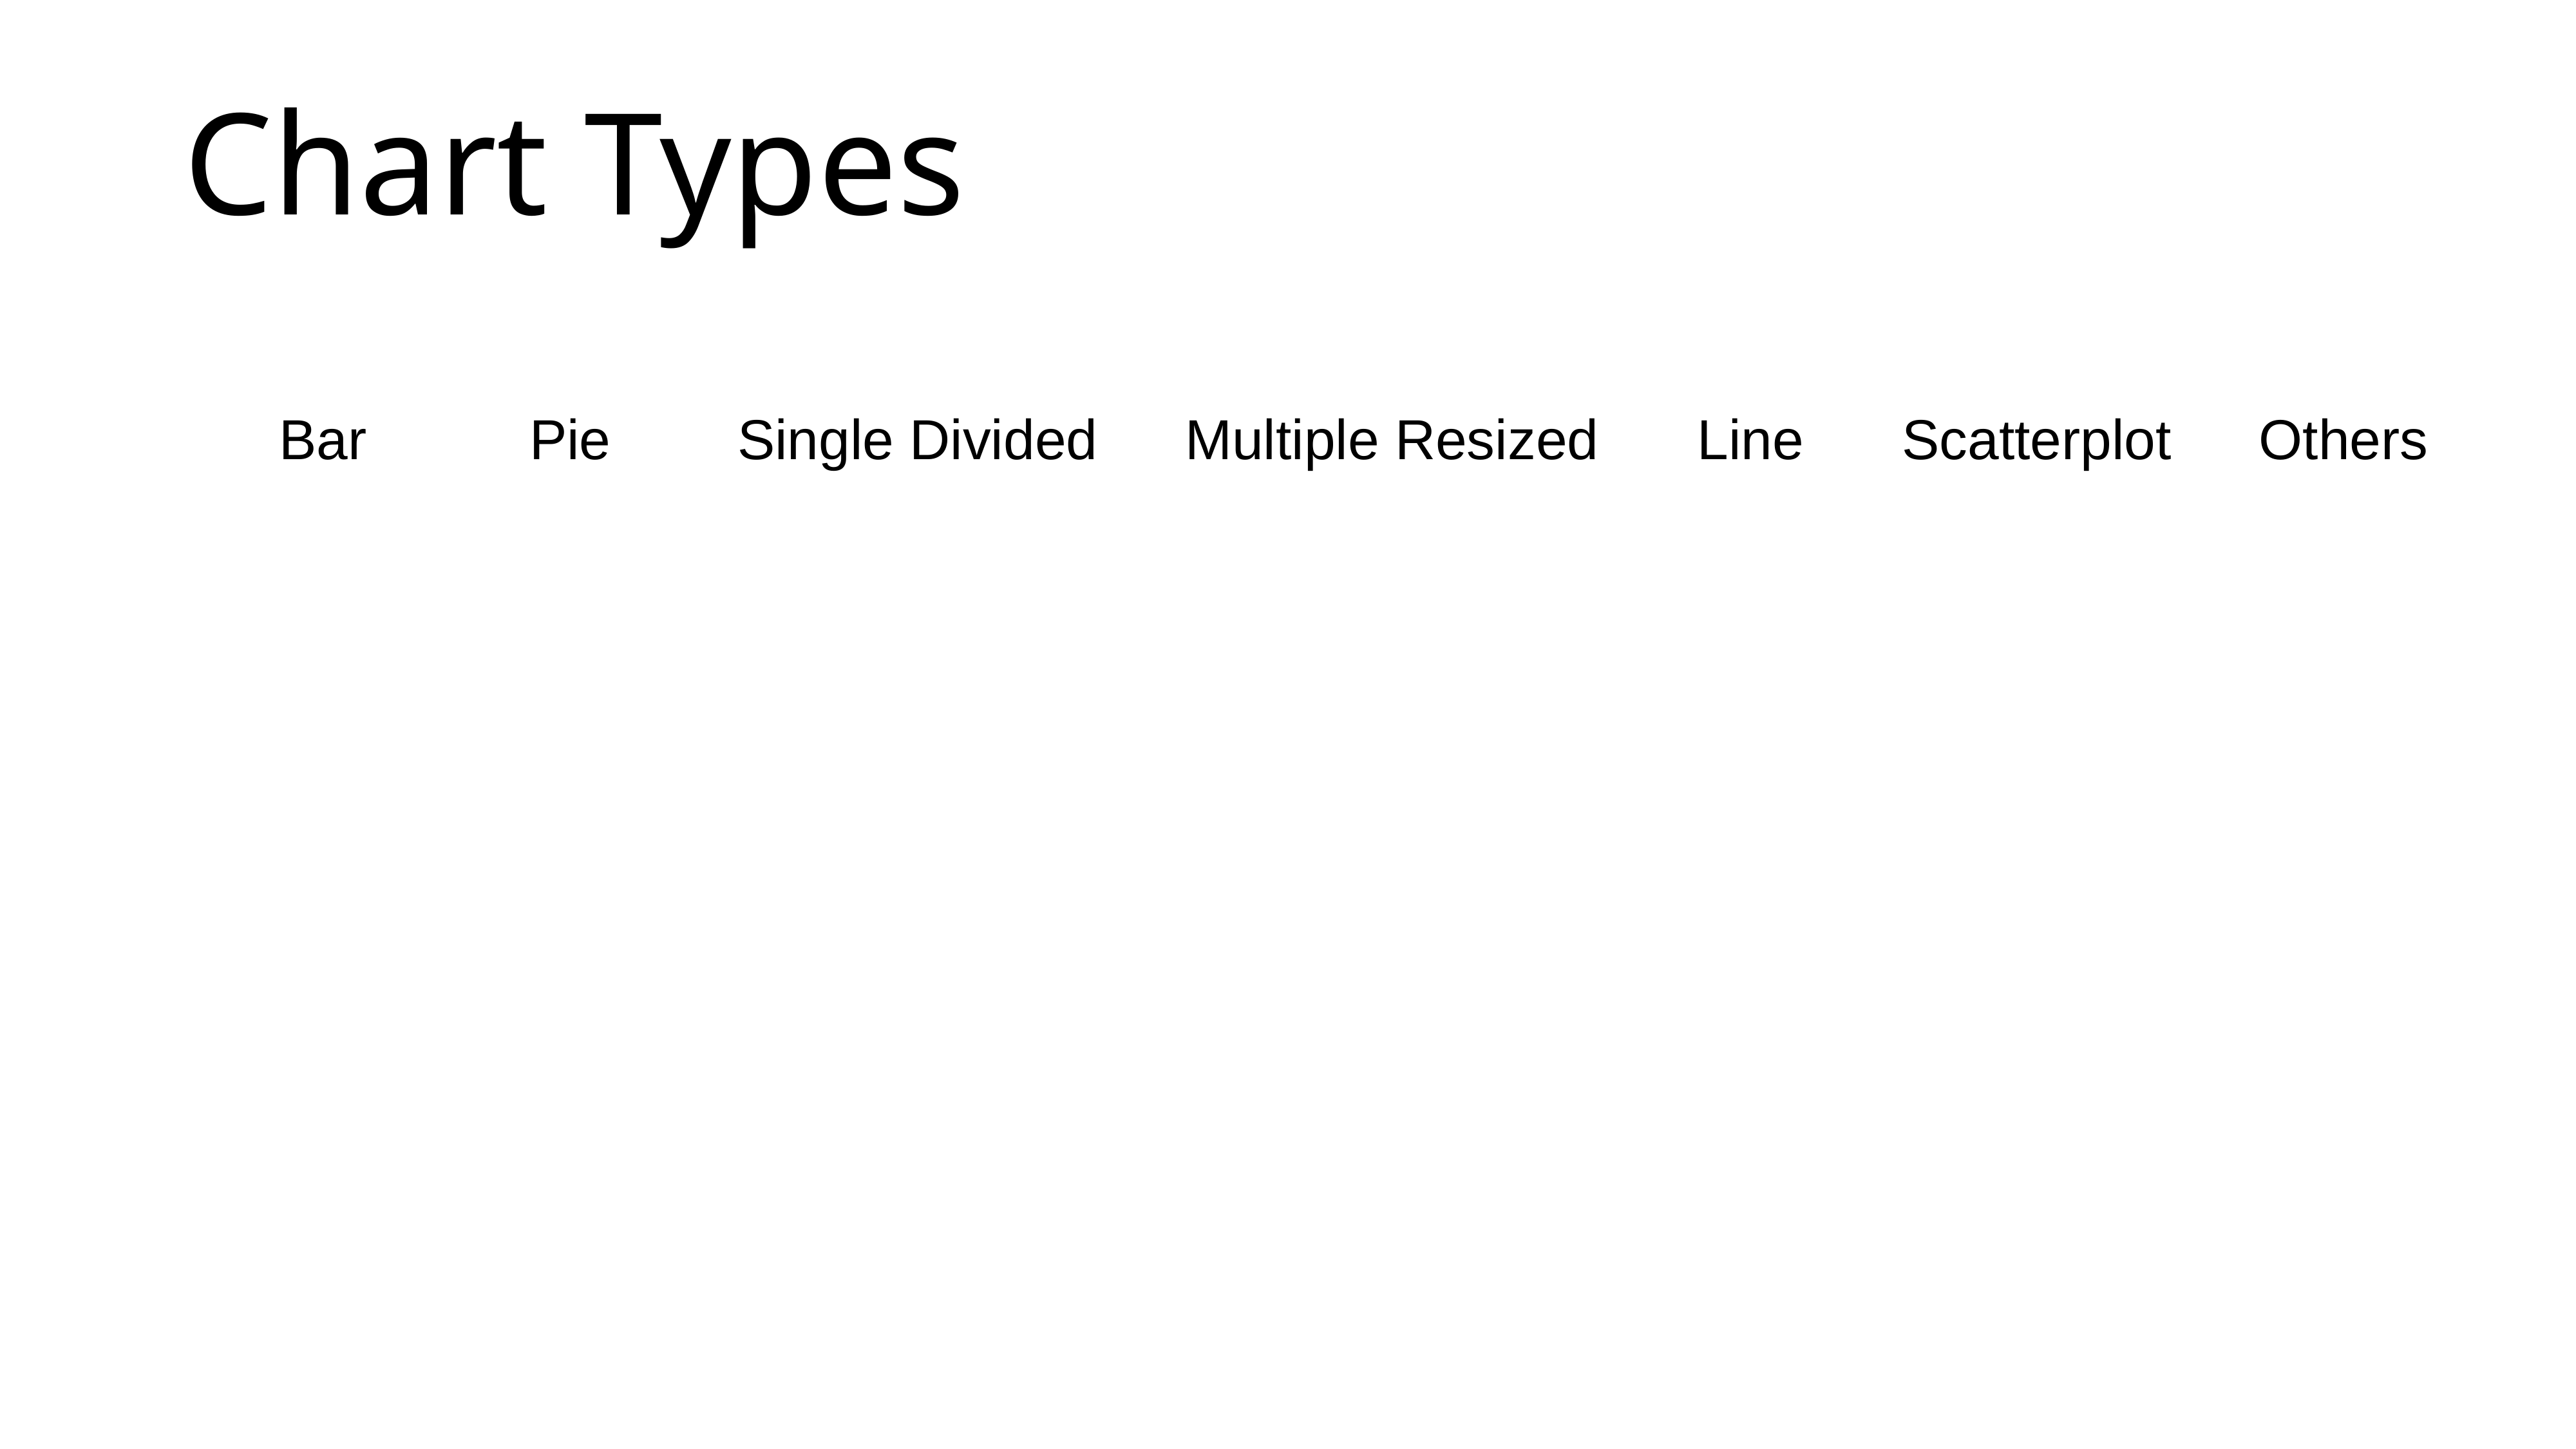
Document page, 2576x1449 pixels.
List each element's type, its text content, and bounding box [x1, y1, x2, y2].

title Chart Types [178, 37, 2398, 279]
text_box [236, 364, 2435, 509]
